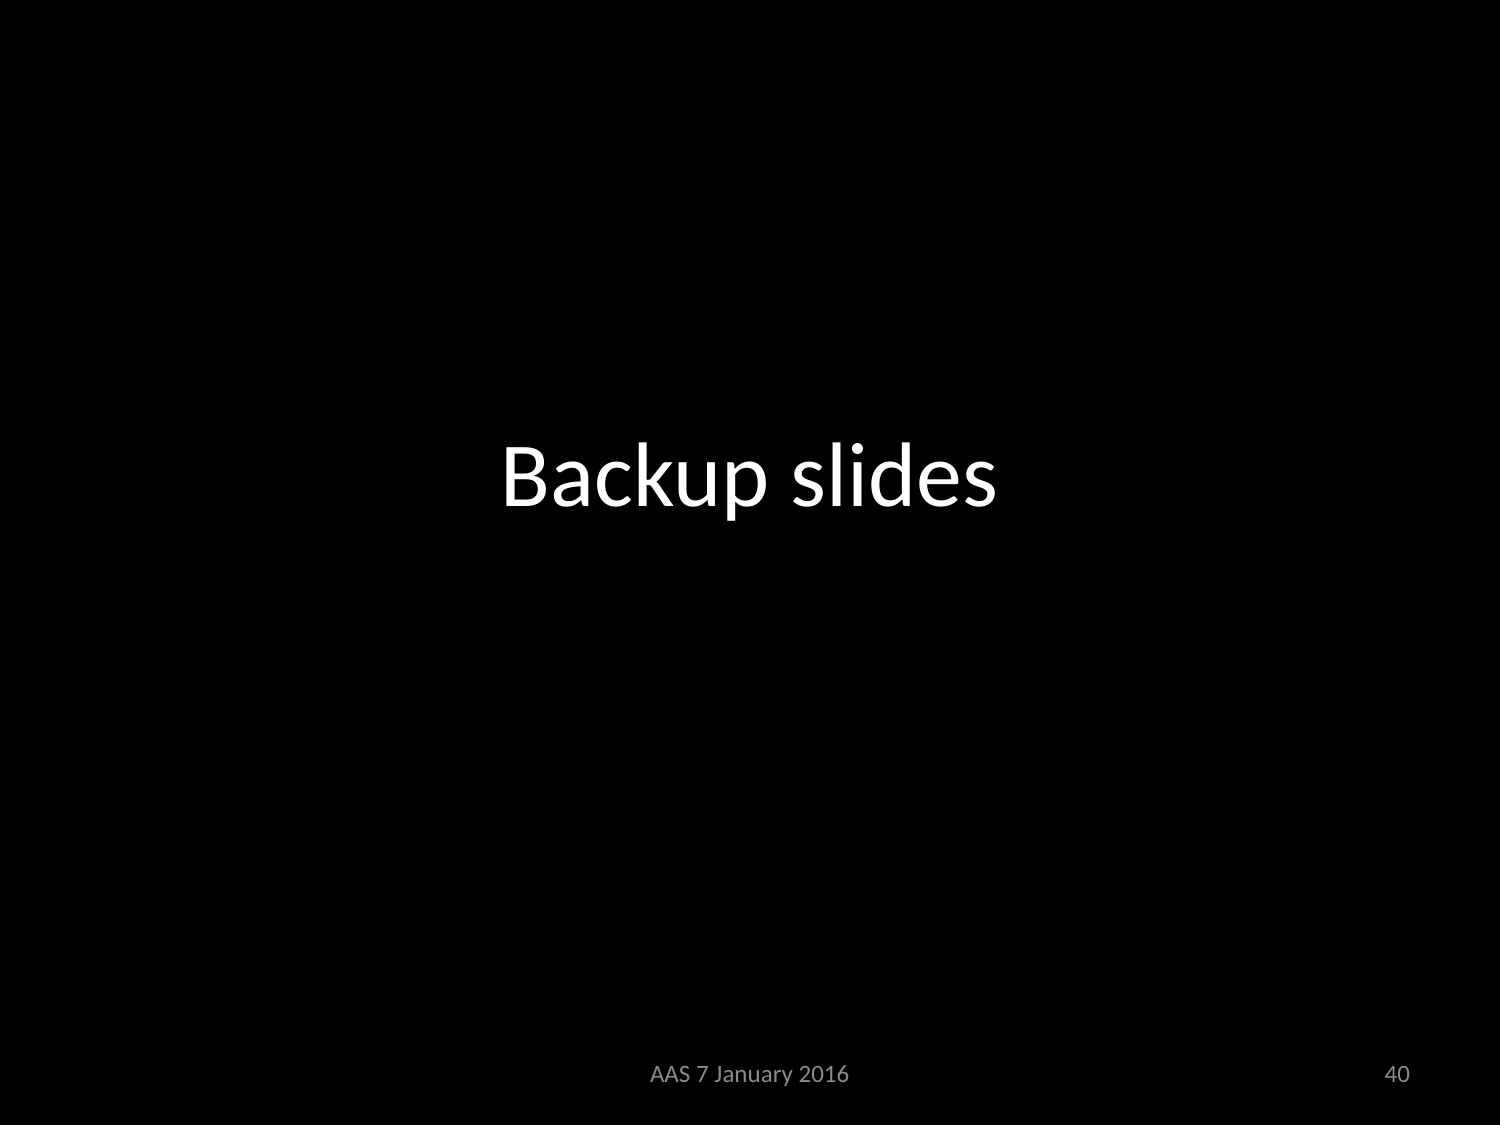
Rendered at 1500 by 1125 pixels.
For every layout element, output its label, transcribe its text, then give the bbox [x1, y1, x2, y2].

title Backup slides [112, 349, 1388, 591]
footer AAS 7 January 2016 [512, 1042, 988, 1103]
slide_number 40 [1074, 1042, 1425, 1103]
